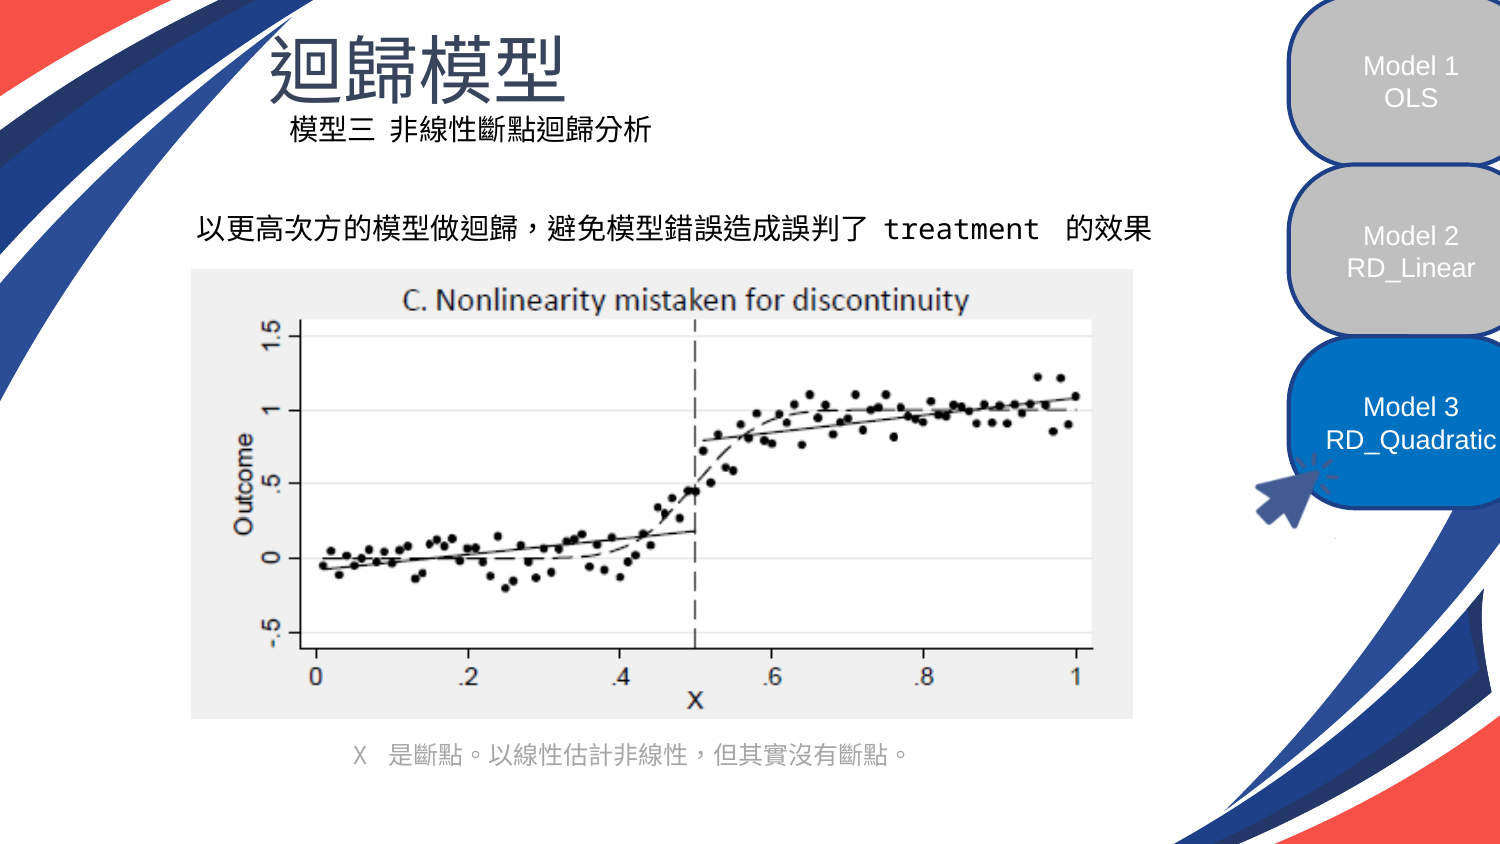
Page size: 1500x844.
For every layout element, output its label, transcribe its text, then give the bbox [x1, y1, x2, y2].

text_box 模型三 非線性斷點迴歸分析 [253, 96, 689, 161]
title 迴歸模型 [119, 21, 719, 116]
text_box Model 2 RD_Linear [1286, 162, 1500, 336]
text_box X 是斷點。以線性估計非線性，但其實沒有斷點。 [337, 732, 929, 777]
picture [1245, 448, 1342, 541]
text_box 以更高次方的模型做迴歸，避免模型錯誤造成誤判了 treatment 的效果 [182, 202, 1195, 253]
picture [191, 269, 1133, 719]
text_box Model 1 OLS [1286, 0, 1500, 166]
text_box Model 3 RD_Quadratic [1286, 334, 1500, 511]
